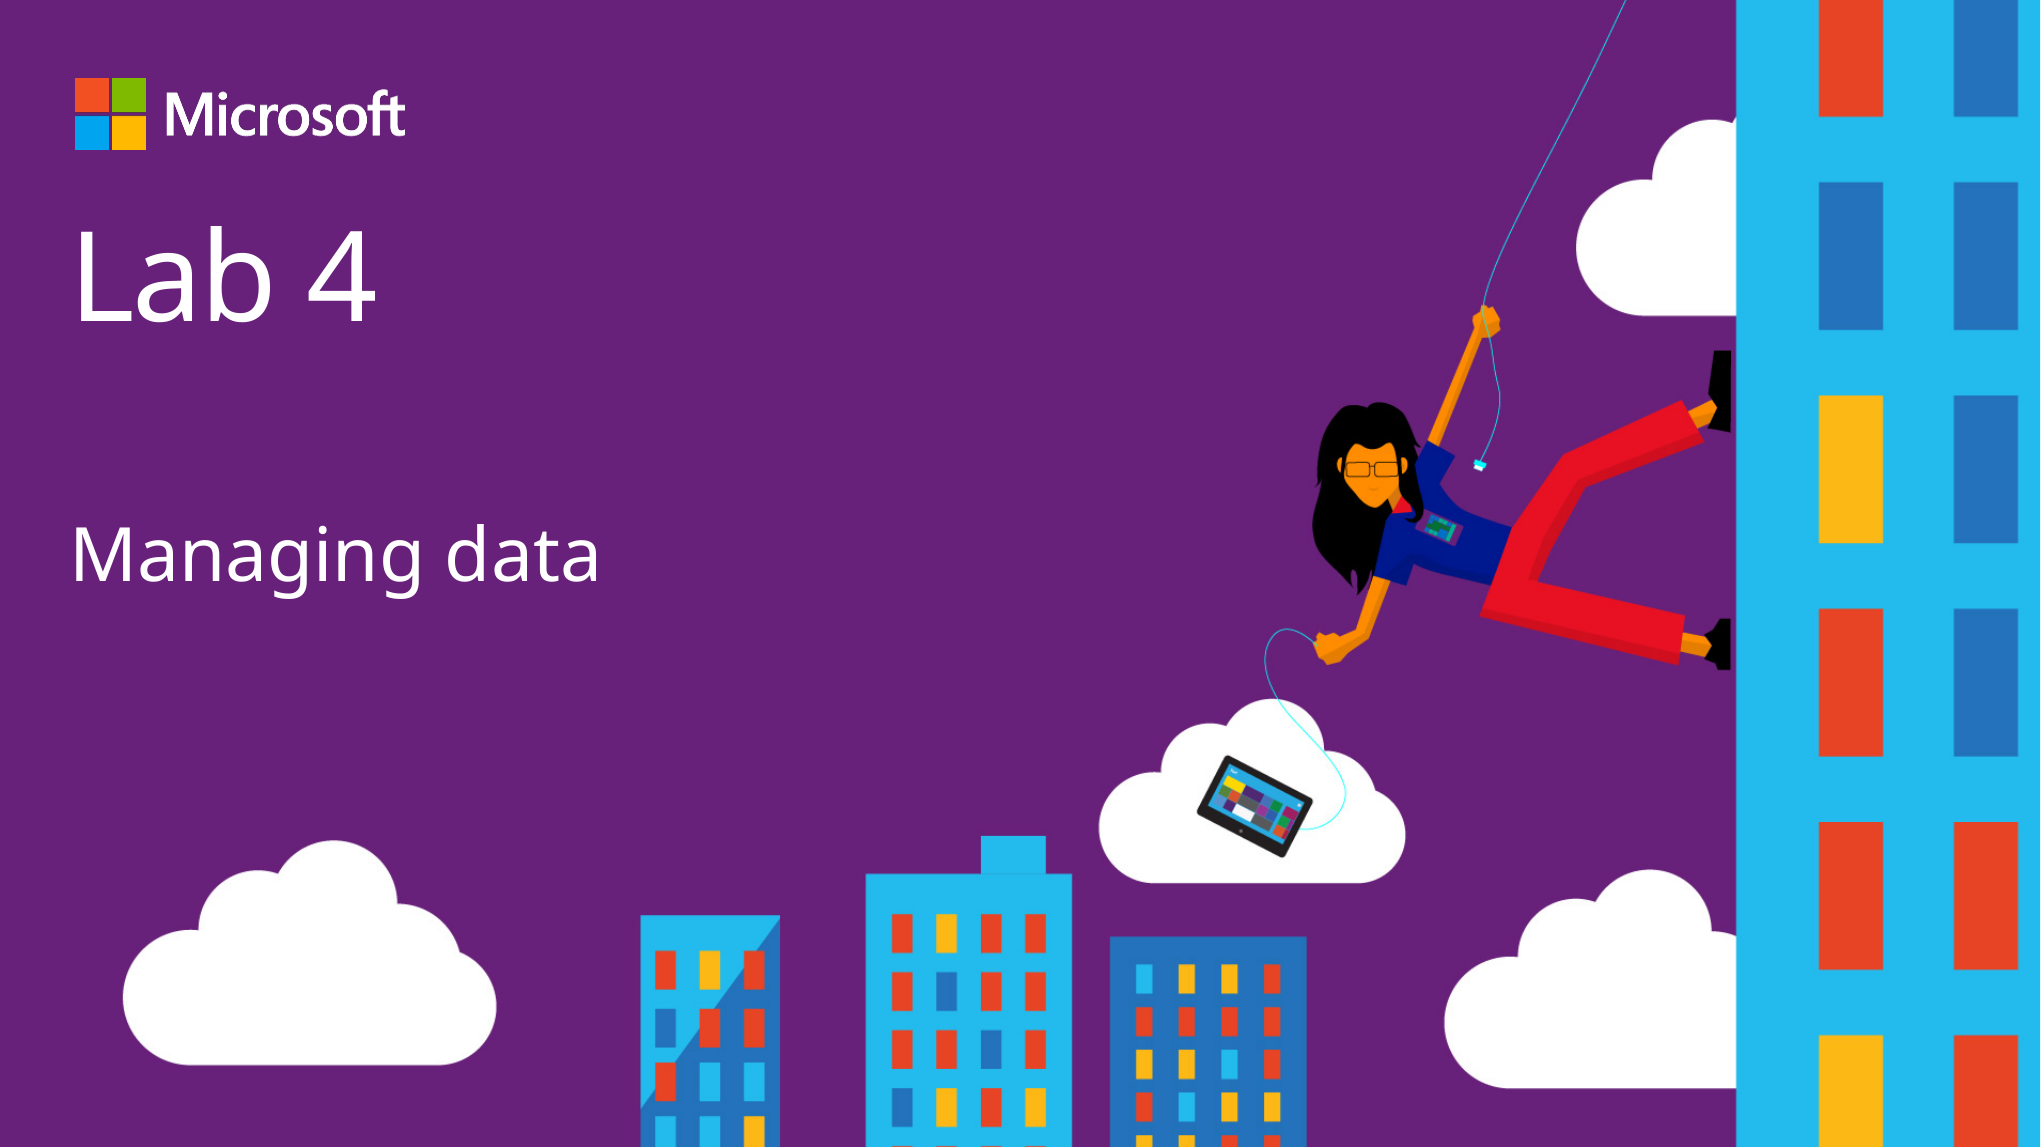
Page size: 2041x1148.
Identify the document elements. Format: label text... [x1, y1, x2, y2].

picture [0, 0, 2041, 1147]
title Lab 4 [45, 198, 1246, 499]
list Managing data [45, 499, 1096, 799]
